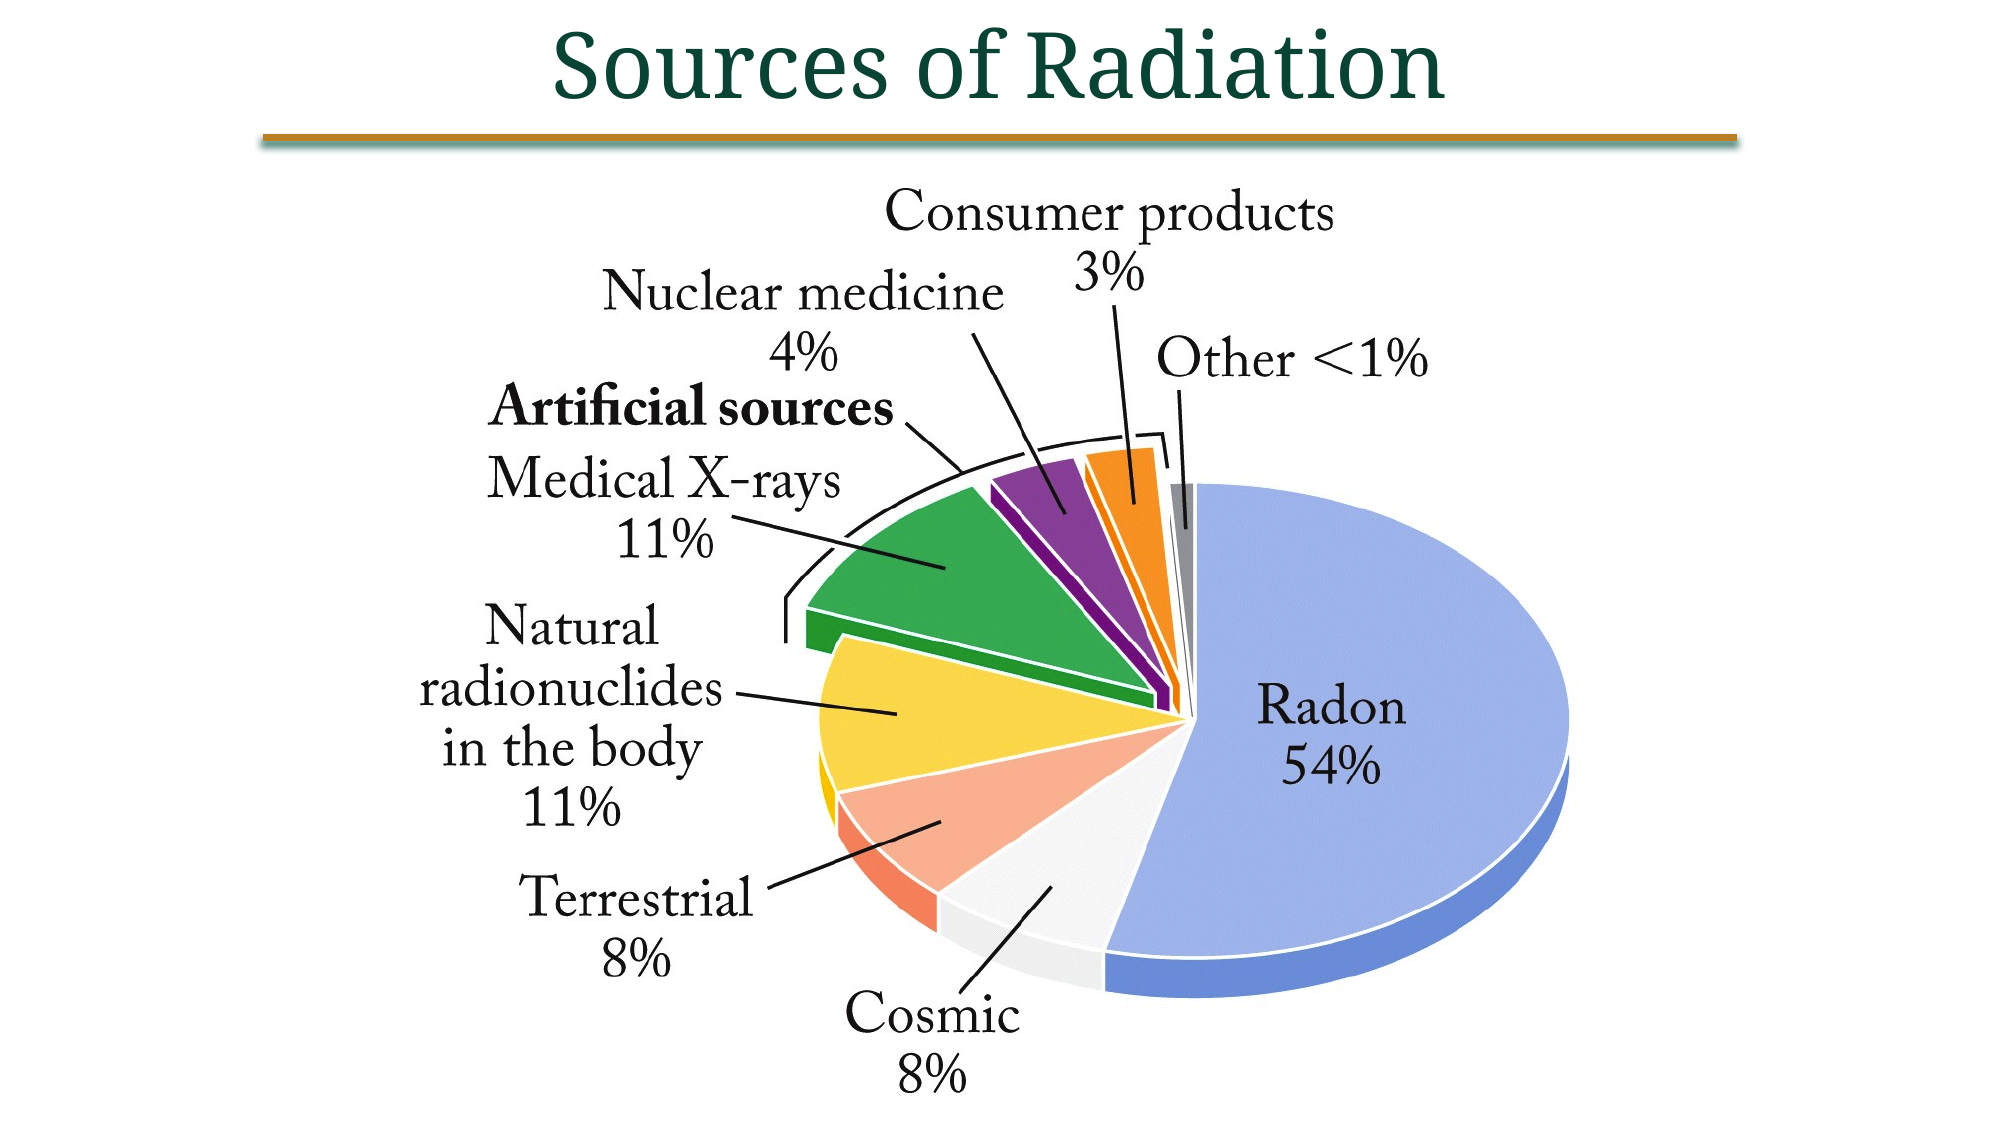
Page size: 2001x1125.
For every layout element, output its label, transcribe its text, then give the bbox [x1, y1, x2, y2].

text_box Sources of Radiation [249, 0, 1750, 150]
picture [399, 174, 1582, 1110]
